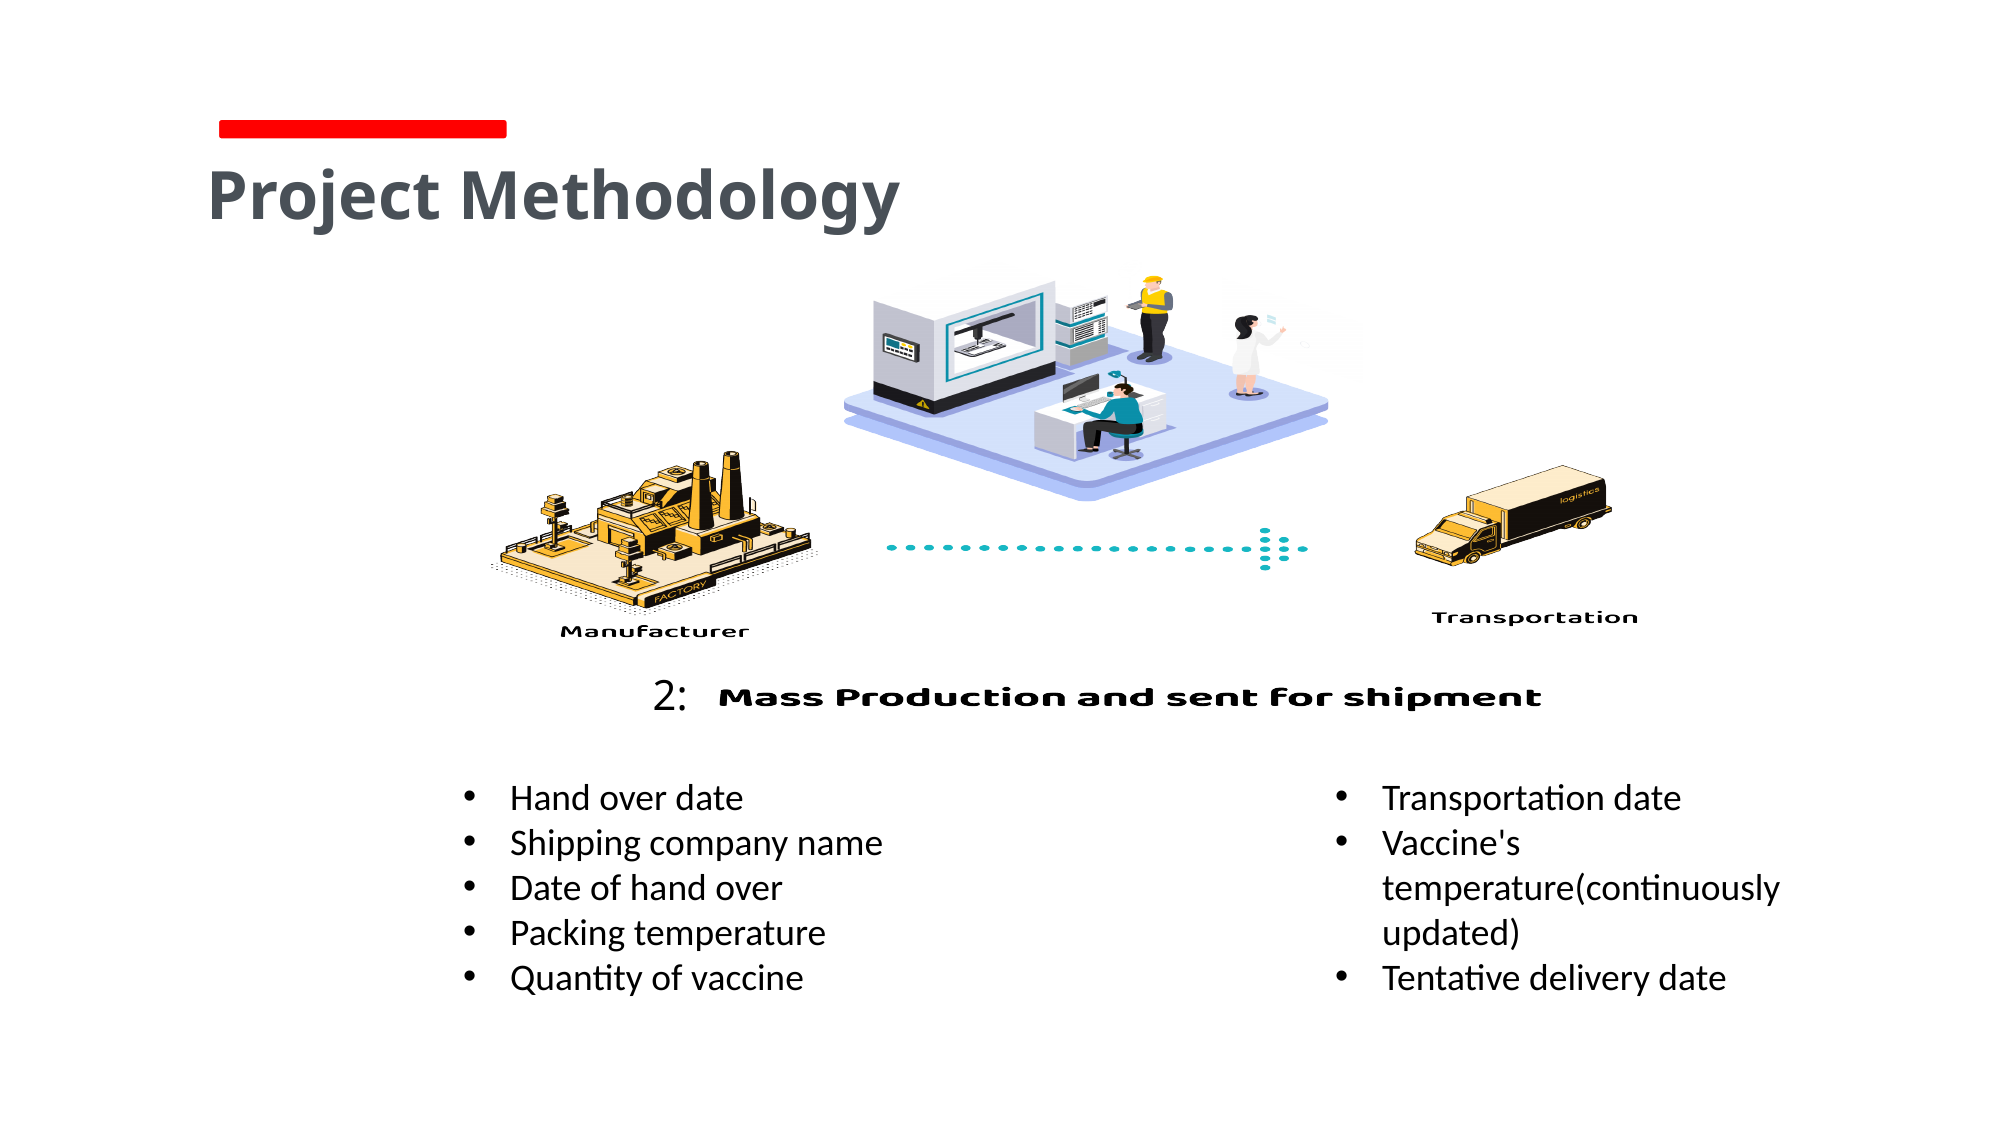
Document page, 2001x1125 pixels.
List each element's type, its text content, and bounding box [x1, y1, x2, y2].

text_box [216, 117, 509, 141]
text_box Transportation date Vaccine's temperature(continuously updated) Tentative delivery date [1320, 765, 1923, 1006]
text_box Project Methodology [191, 145, 965, 240]
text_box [0, 246, 2000, 735]
text_box Hand over date Shipping company name Date of hand over Packing temperature Quantity of vaccine [448, 765, 925, 1051]
